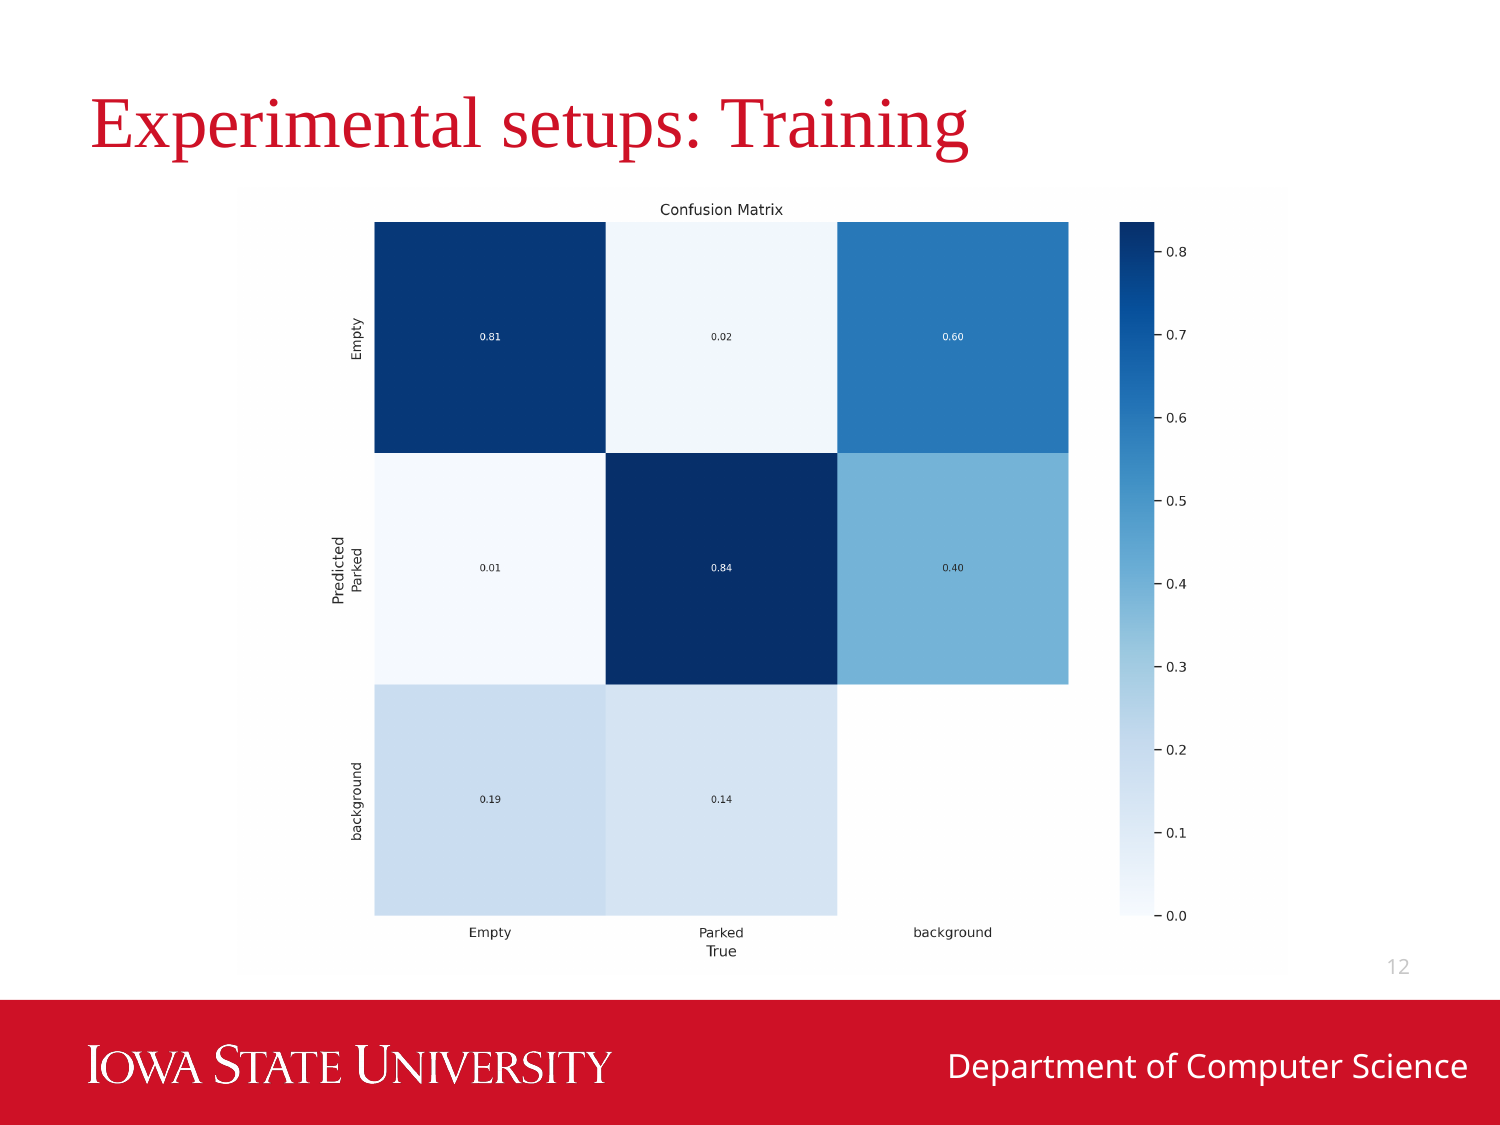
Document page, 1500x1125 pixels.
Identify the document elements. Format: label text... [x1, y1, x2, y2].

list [237, 187, 1288, 976]
title Experimental setups: Training [74, 24, 1351, 213]
picture [87, 1044, 613, 1088]
slide_number 12 [1074, 937, 1425, 998]
